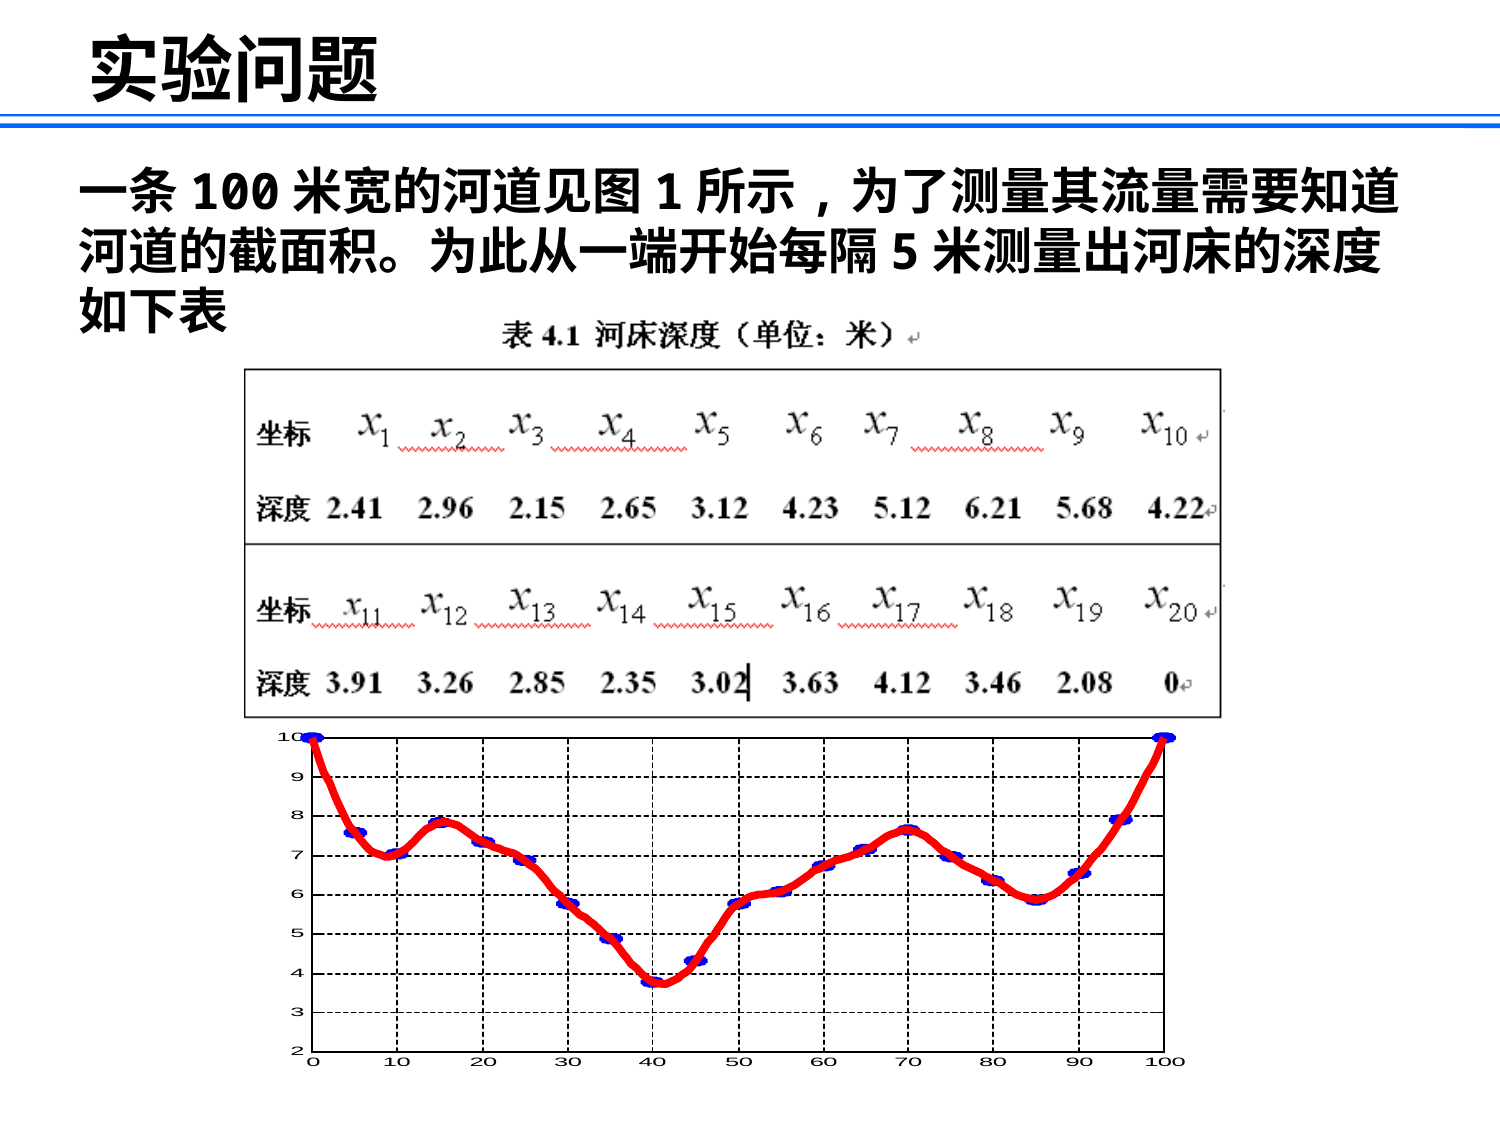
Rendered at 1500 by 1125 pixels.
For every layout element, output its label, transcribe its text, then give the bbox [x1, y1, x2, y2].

text_box 实验问题 [72, 15, 395, 114]
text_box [0, 115, 1500, 126]
text_box 一条100米宽的河道见图1所示,为了测量其流量需要知道河道的截面积。为此从一端开始每隔5米测量出河床的深度如下表 [63, 151, 1443, 347]
picture [168, 309, 1271, 1096]
